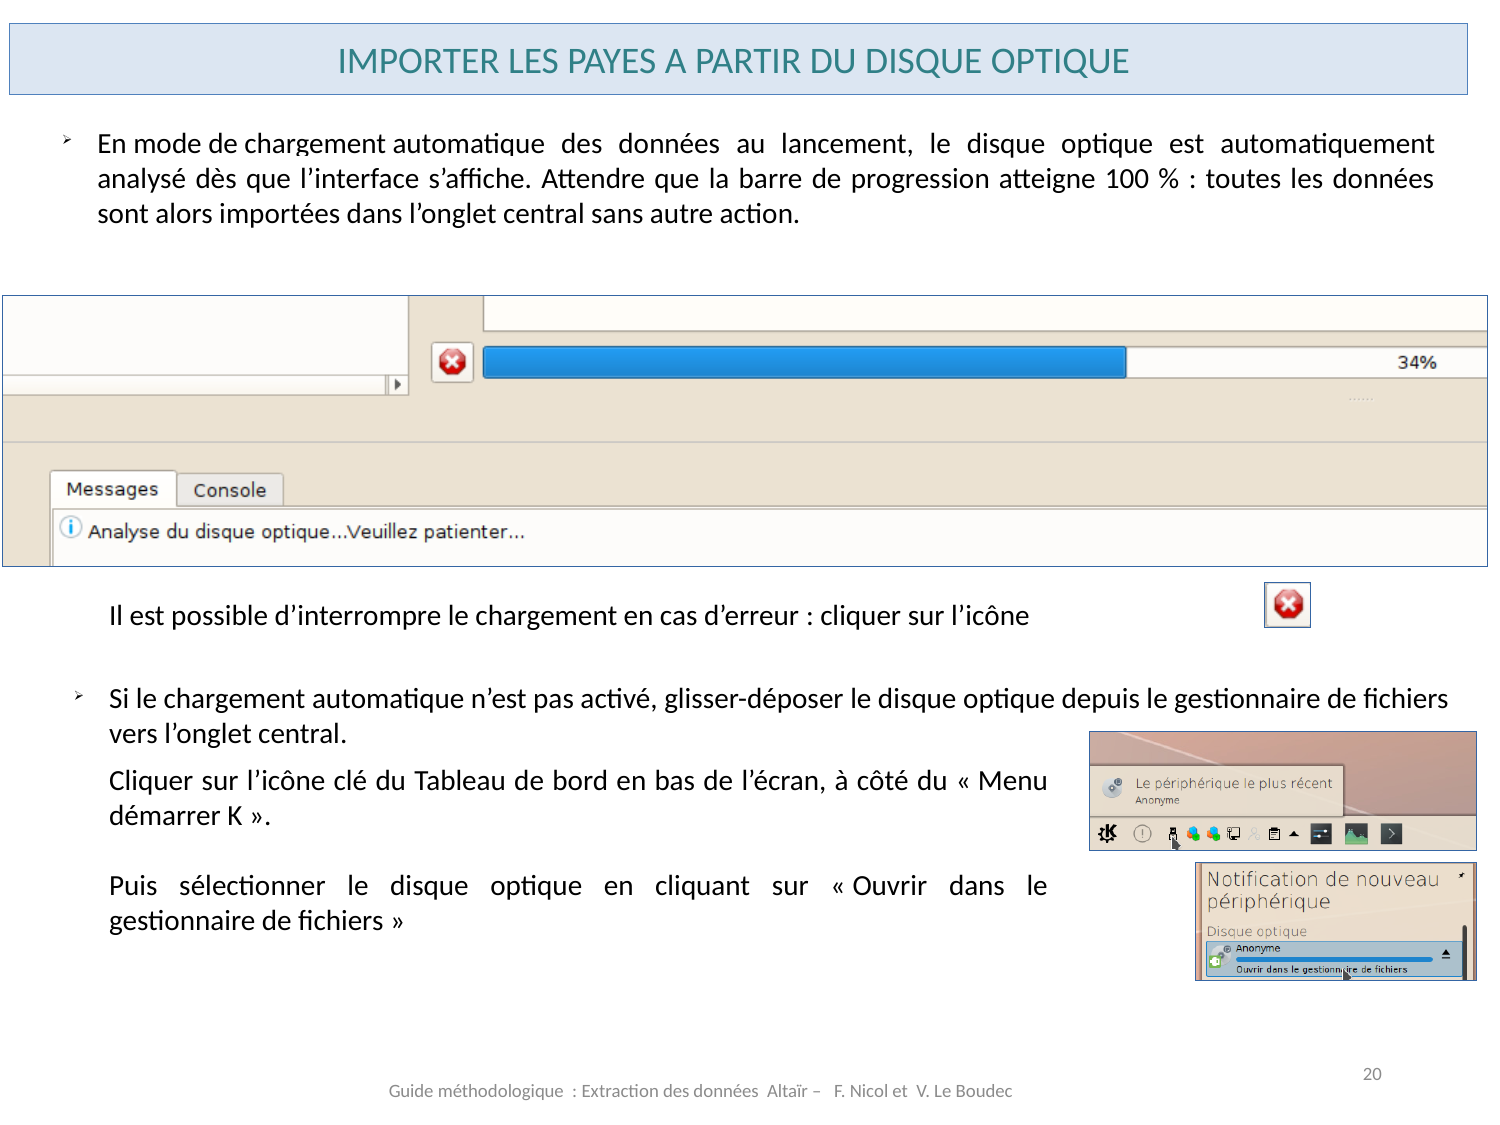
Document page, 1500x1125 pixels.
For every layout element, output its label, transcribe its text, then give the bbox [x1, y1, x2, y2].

text_box IMPORTER LES PAYES a partir du disque optique [9, 23, 1468, 95]
picture [2, 294, 1489, 567]
text_box Cliquer sur l’icône clé du Tableau de bord en bas de l’écran, à côté du « Menu démarrer K ». Puis sélectionner le disque optique en cliquant sur « Ouvrir dans le gestionnaire de fichiers » [94, 754, 1063, 1040]
text_box Guide méthodologique : Extraction des données Altaïr – F. Nicol et V. Le Boudec [271, 1060, 1130, 1120]
text_box Si le chargement automatique n’est pas activé, glisser-déposer le disque optique depuis le gestionnaire de fichiers vers l’onglet central. [59, 627, 1465, 710]
text_box Il est possible d’interrompre le chargement en cas d’erreur : cliquer sur l’icône [94, 589, 1477, 638]
picture [1195, 861, 1477, 981]
text_box 20 [1059, 1042, 1397, 1103]
text_box En mode de chargement automatique des données au lancement, le disque optique est automatiquement analysé dès que l’interface s’affiche. Attendre que la barre de progression atteigne 100 % : toutes les données sont alors importées dans l’onglet central sans autre action. [47, 117, 1451, 272]
picture [1089, 730, 1477, 851]
picture [1264, 582, 1311, 628]
